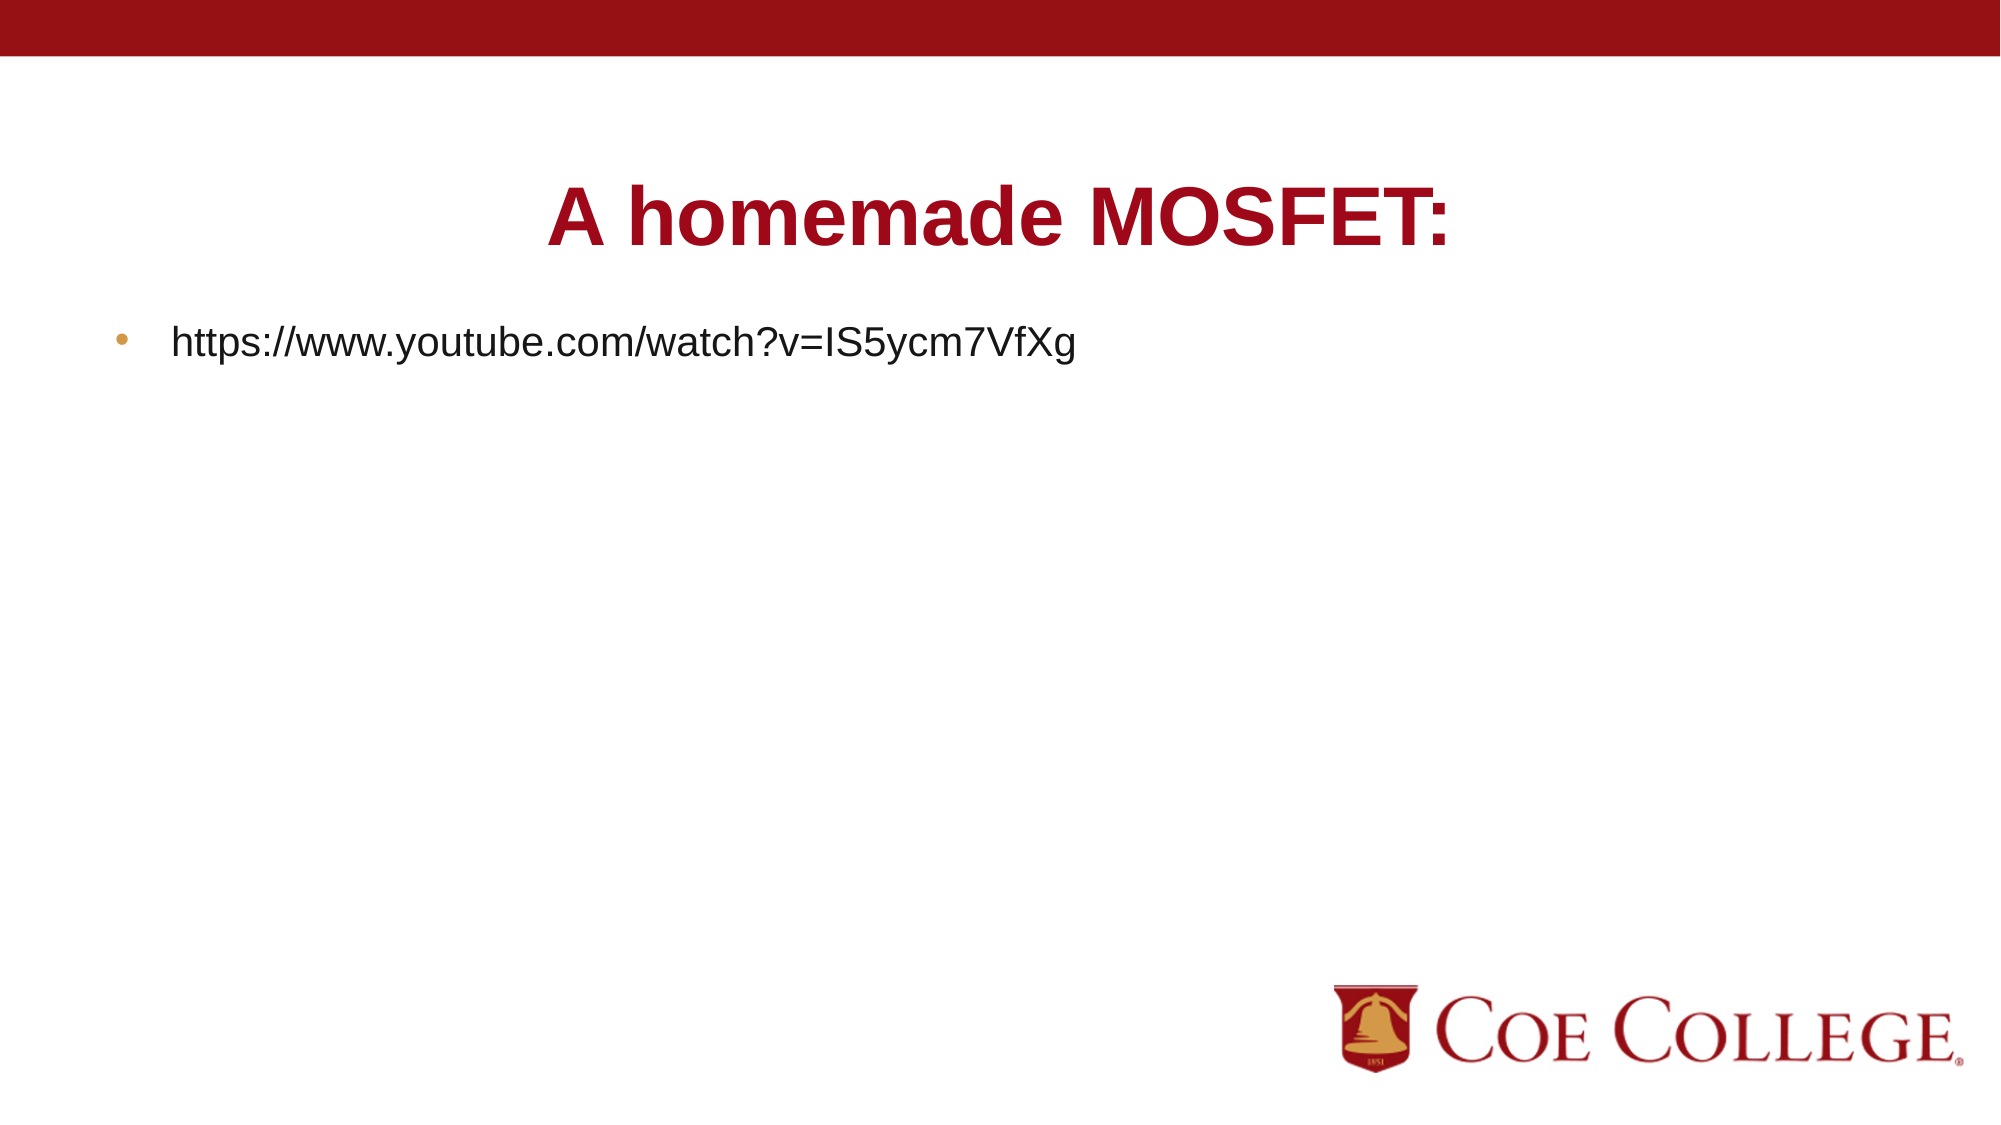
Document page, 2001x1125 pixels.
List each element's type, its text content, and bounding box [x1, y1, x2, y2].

title A homemade MOSFET: [99, 118, 1900, 306]
list https://www.youtube.com/watch?v=IS5ycm7VfXg [99, 307, 1900, 960]
picture [0, 0, 2001, 1125]
